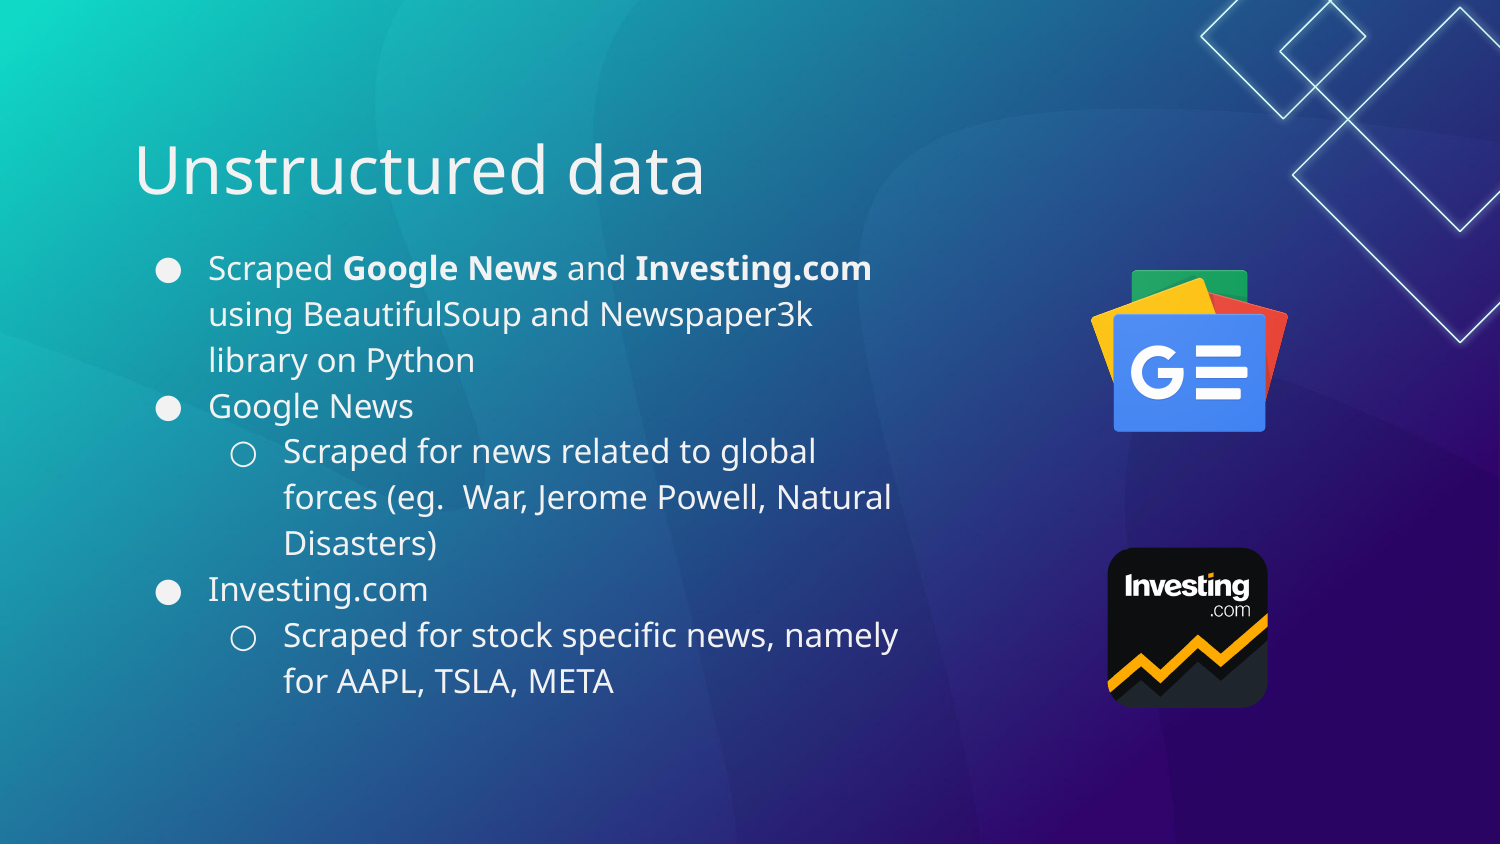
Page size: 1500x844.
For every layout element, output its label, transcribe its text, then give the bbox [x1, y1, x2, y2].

title Unstructured data [118, 72, 1195, 167]
subtitle Scraped Google News and Investing.com using BeautifulSoup and Newspaper3k library on Python Google News Scraped for news related to global forces (eg. War, Jerome Powell, Natural Disasters) Investing.com Scraped for stock specific news, namely for AAPL, TSLA, META [118, 245, 933, 696]
picture [0, 0, 1500, 844]
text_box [1200, 0, 1500, 343]
